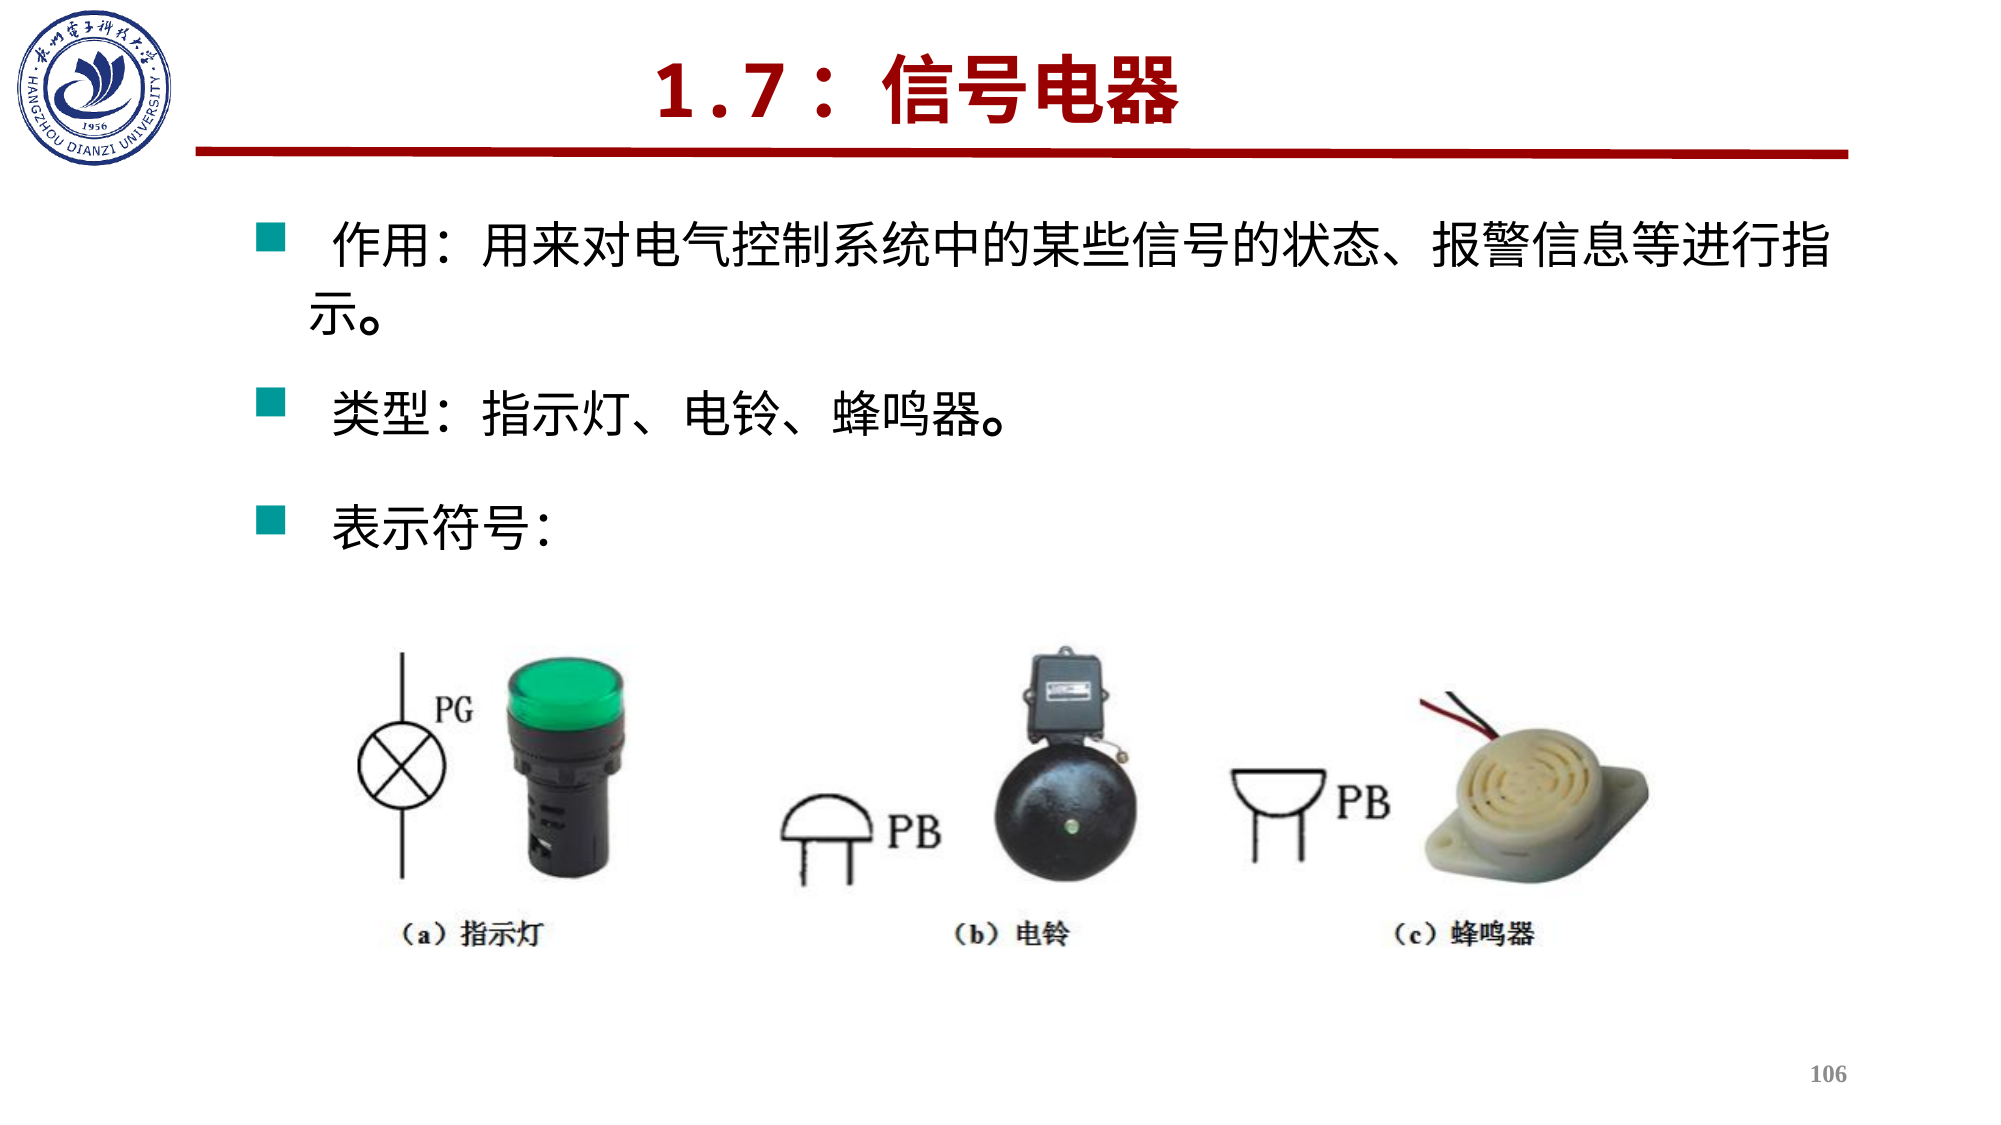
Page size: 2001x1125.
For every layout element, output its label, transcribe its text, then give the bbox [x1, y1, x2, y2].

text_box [195, 151, 1849, 155]
picture [14, 2, 175, 174]
text_box 1.7：信号电器 [637, 34, 1196, 140]
slide_number 106 [1412, 1042, 1863, 1103]
text_box 作用：用来对电气控制系统中的某些信号的状态、报警信息等进行指示。 [237, 205, 1863, 351]
text_box 表示符号： [237, 489, 1914, 564]
picture [350, 601, 1694, 1009]
text_box 类型：指示灯、电铃、蜂鸣器。 [237, 366, 1914, 451]
